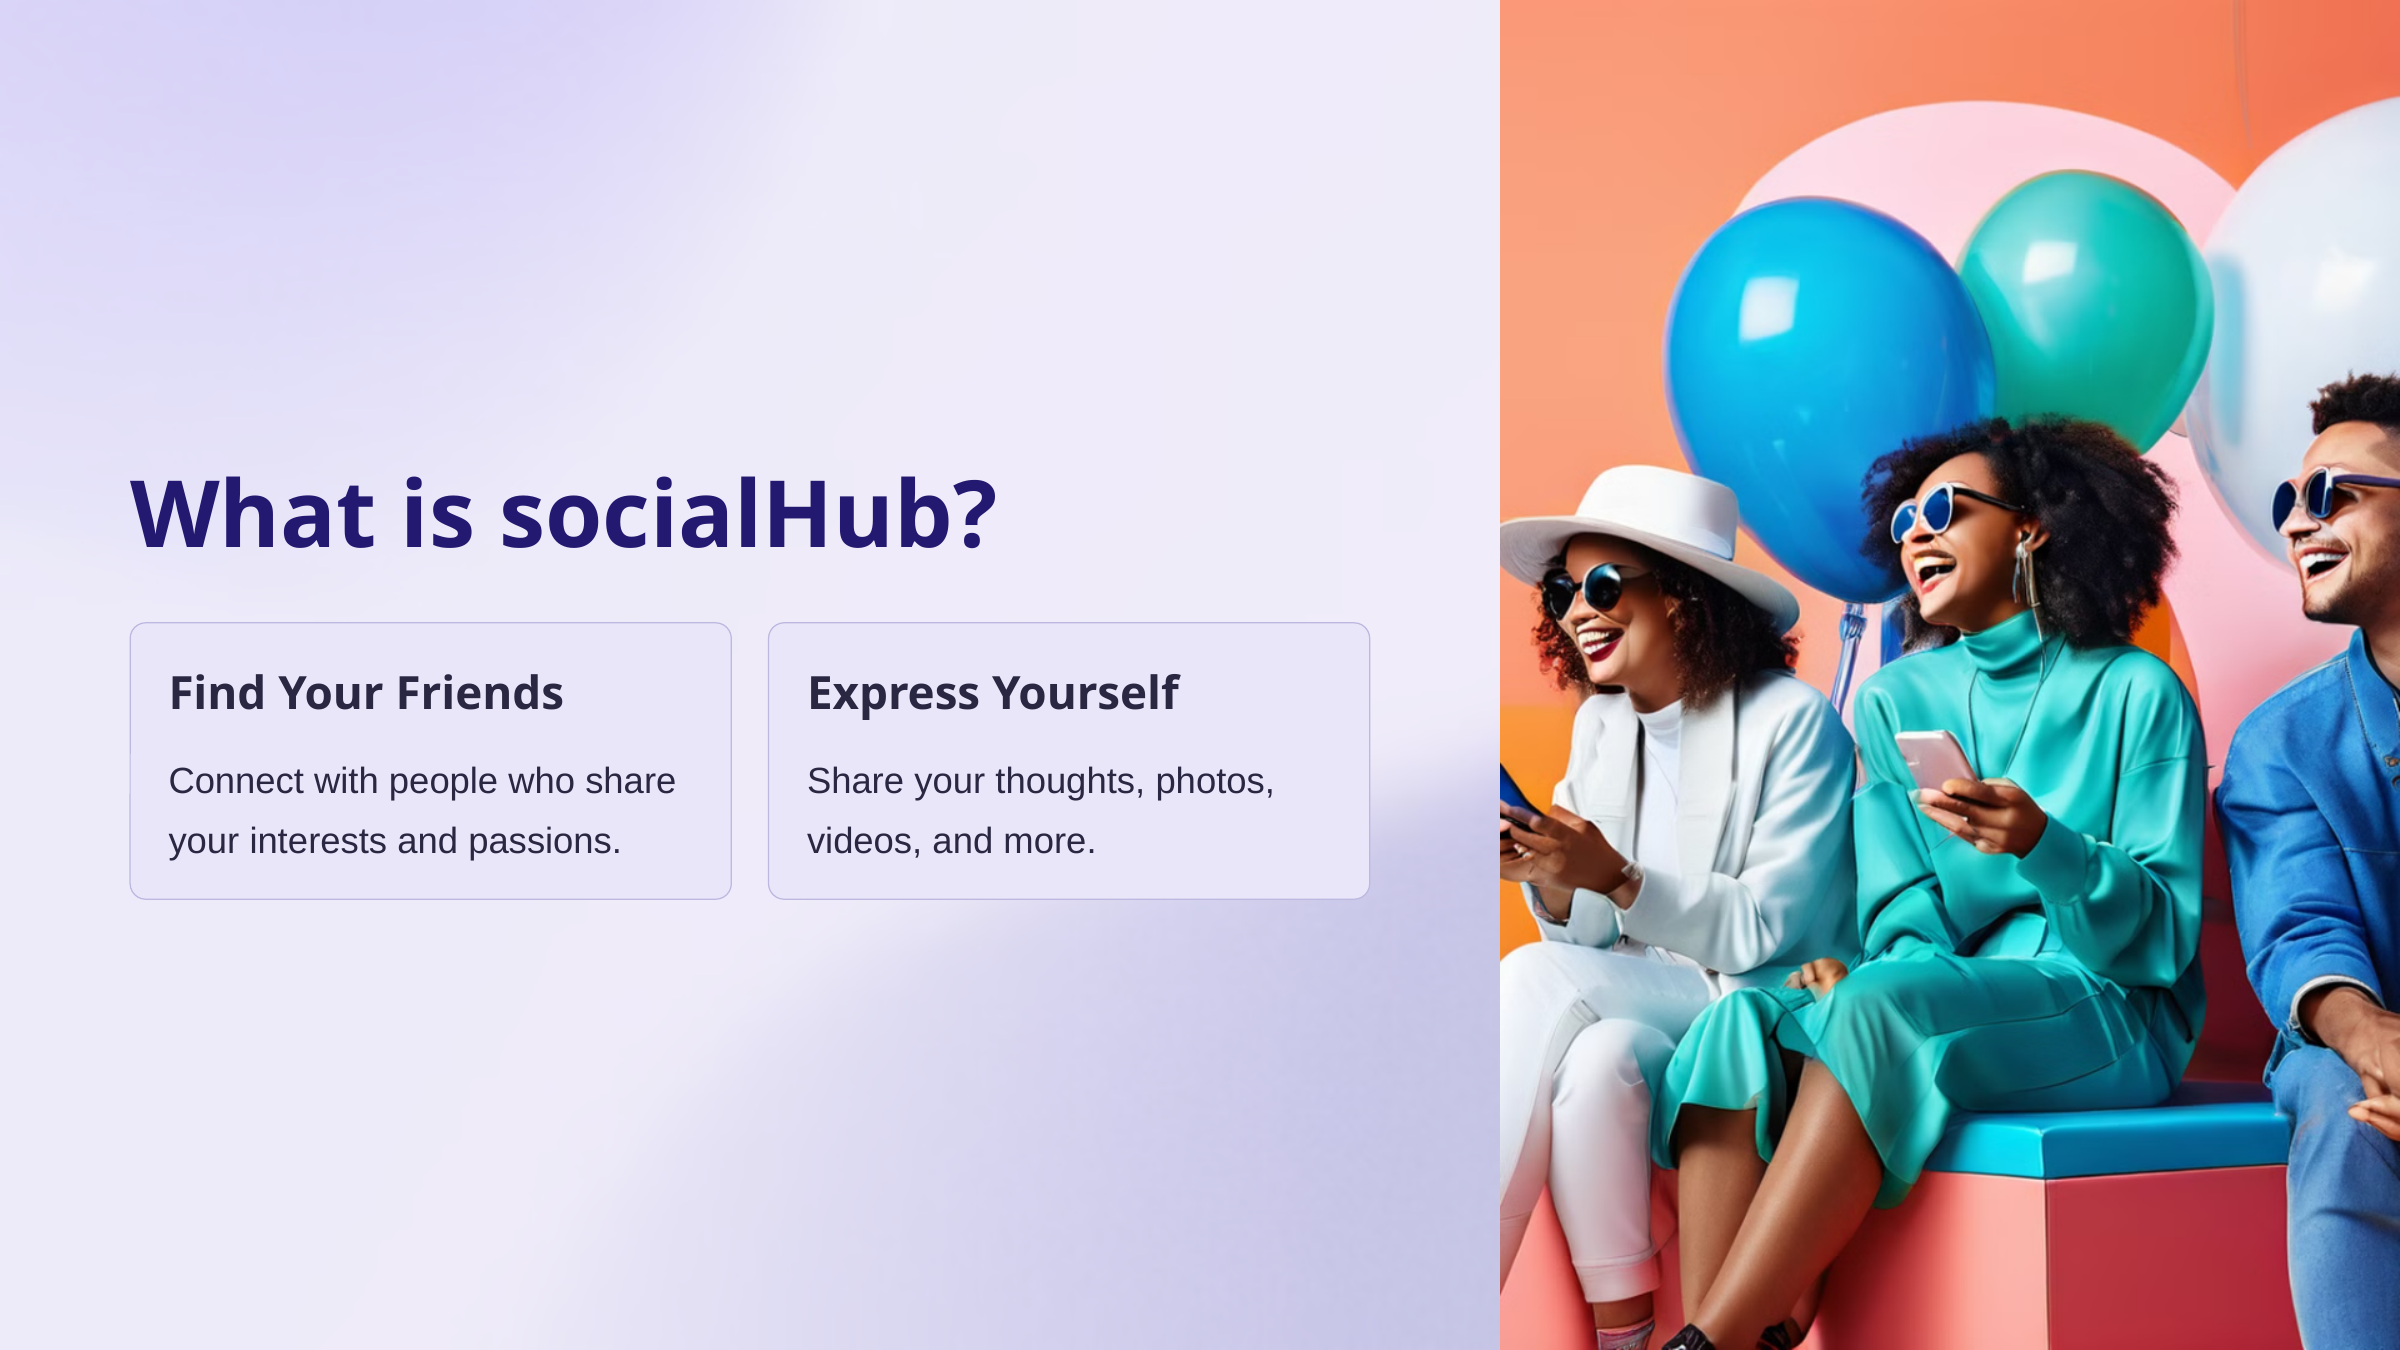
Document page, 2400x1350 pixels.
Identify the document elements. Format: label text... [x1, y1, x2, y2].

picture [1499, 0, 2400, 1350]
text_box [768, 622, 1370, 900]
text_box Connect with people who share your interests and passions. [168, 741, 693, 861]
text_box Express Yourself [806, 661, 1273, 720]
text_box Find Your Friends [168, 661, 634, 720]
text_box Share your thoughts, photos, videos, and more. [806, 741, 1332, 861]
text_box [130, 622, 732, 900]
text_box What is socialHub? [130, 450, 1061, 567]
